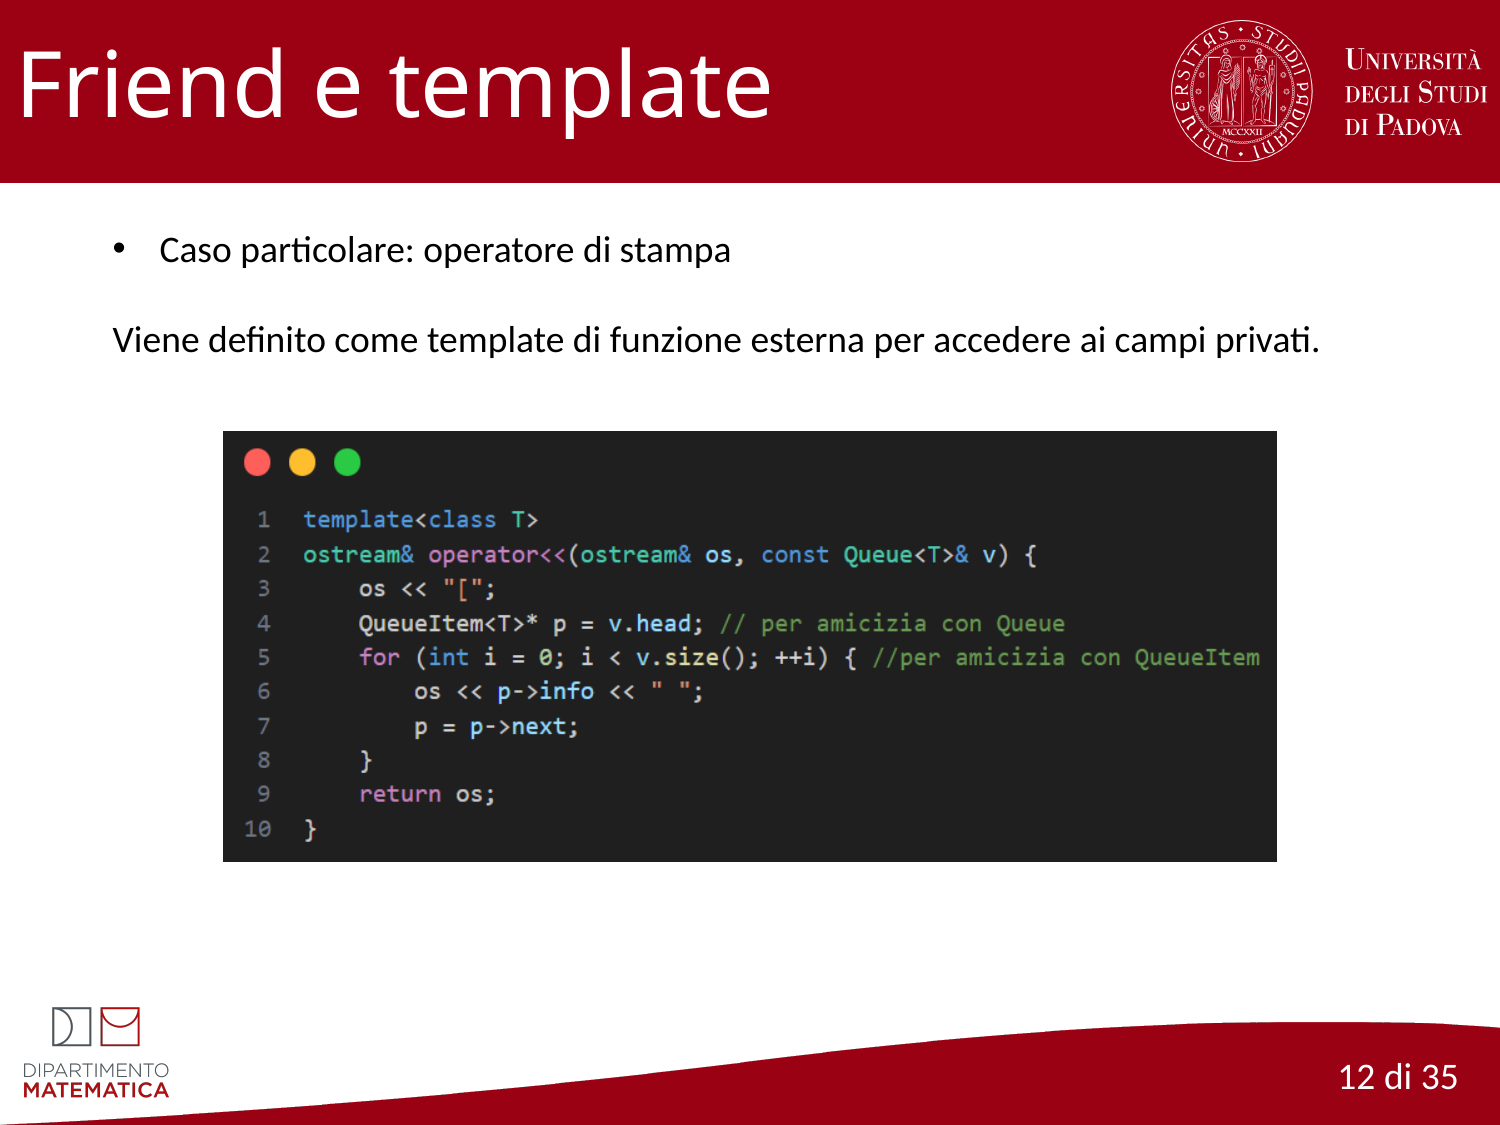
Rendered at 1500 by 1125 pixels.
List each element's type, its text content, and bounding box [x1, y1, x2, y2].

text_box Caso particolare: operatore di stampa Viene definito come template di funzione esterna per accedere ai campi privati. [97, 217, 1424, 368]
slide_number 12 di 35 [1136, 1044, 1474, 1104]
picture [223, 431, 1277, 862]
picture [0, 1007, 1500, 1125]
picture [1171, 20, 1487, 162]
title Friend e template [0, 0, 1159, 179]
